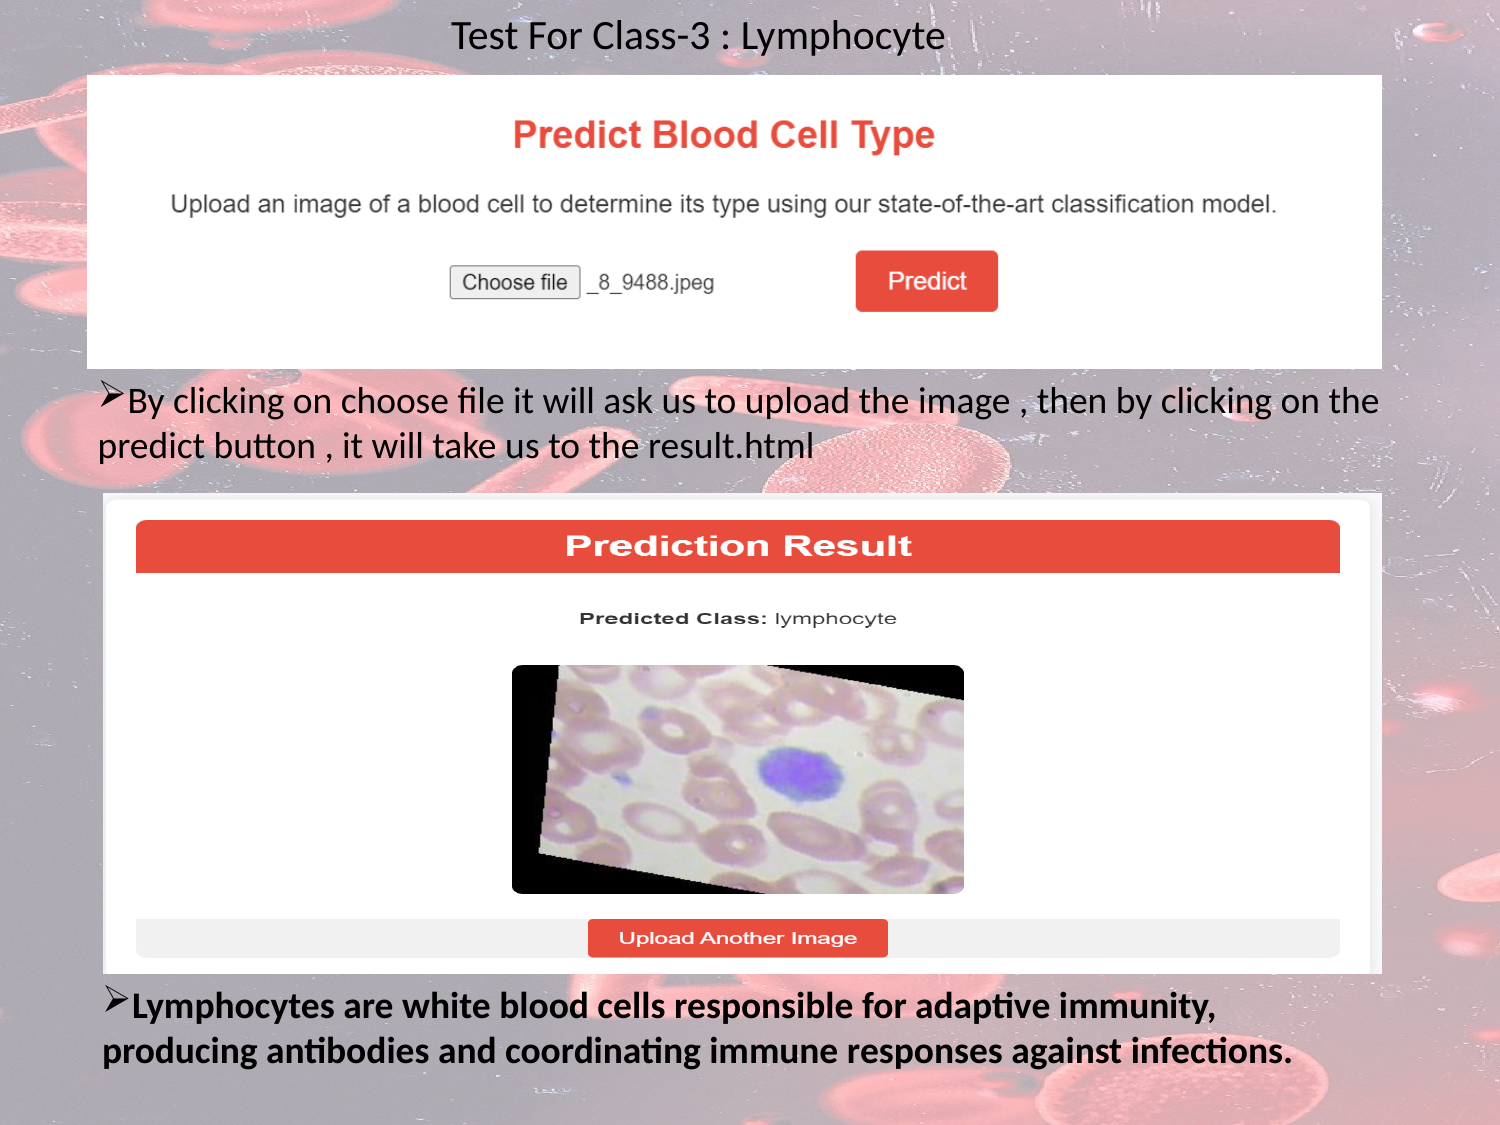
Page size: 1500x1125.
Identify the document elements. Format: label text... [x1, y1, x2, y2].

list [87, 75, 1382, 369]
text_box Test For Class-3 : Lymphocyte [319, 0, 1078, 65]
picture [103, 493, 1382, 974]
text_box By clicking on choose file it will ask us to upload the image , then by clicking on the predict button , it will take us to the result.html [82, 368, 1397, 474]
text_box Lymphocytes are white blood cells responsible for adaptive immunity, producing antibodies and coordinating immune responses against infections. [87, 973, 1366, 1079]
